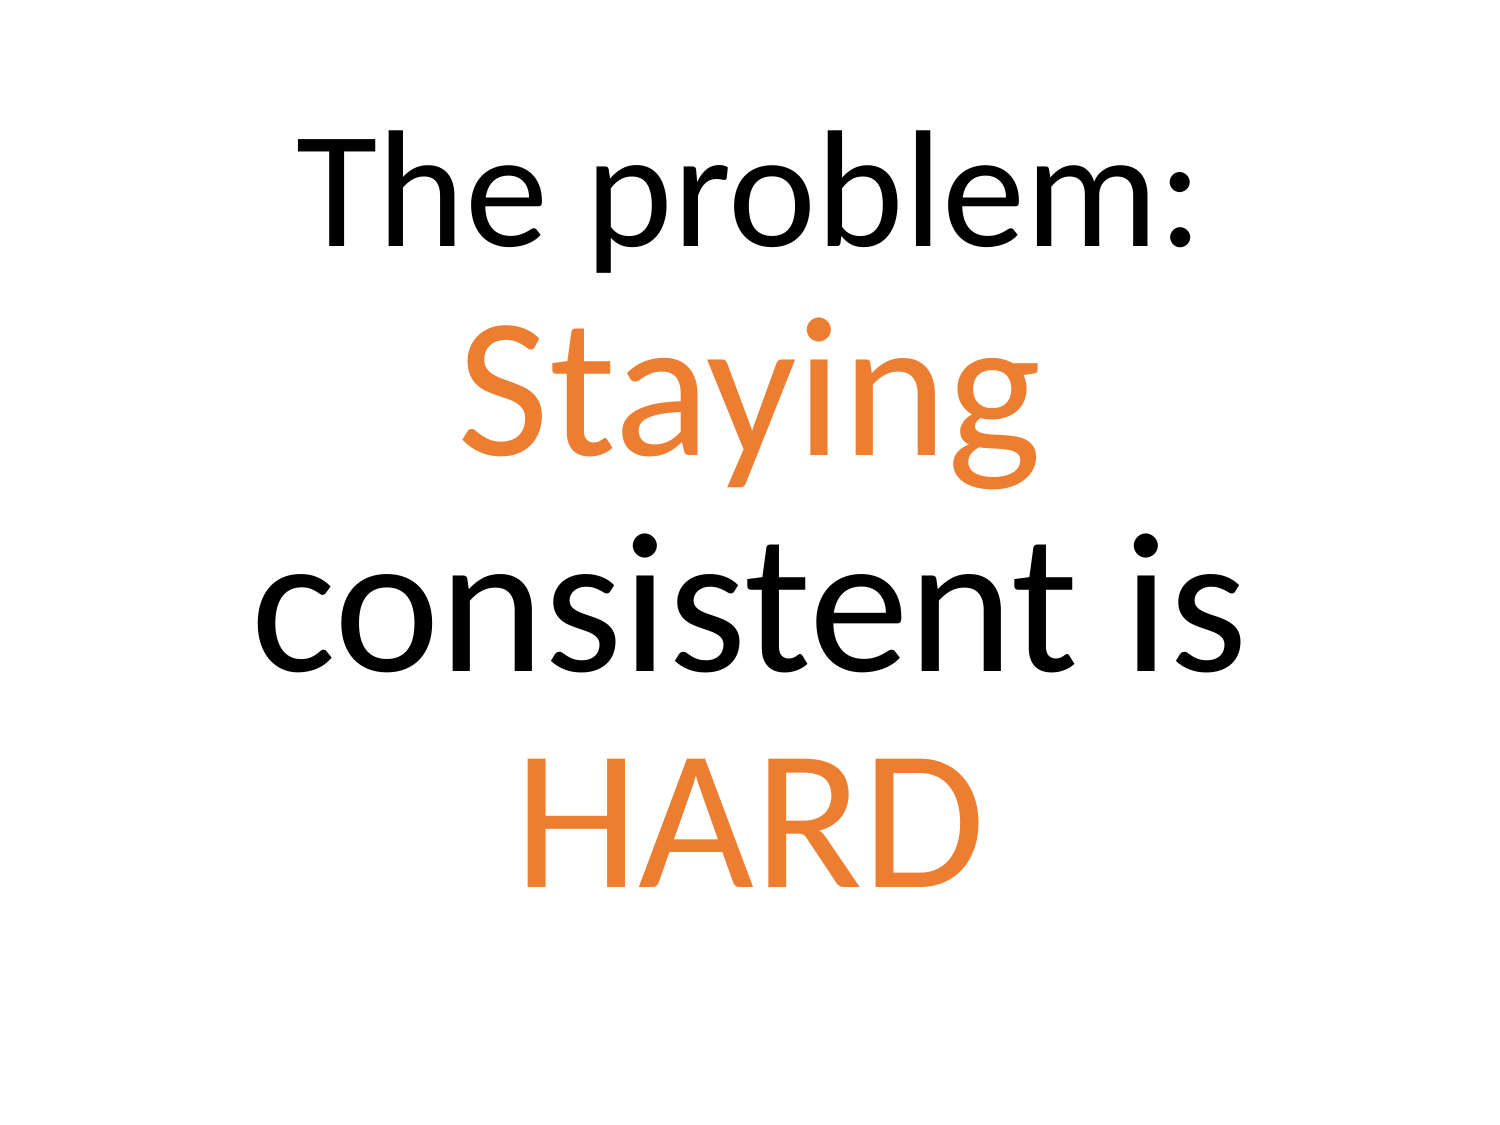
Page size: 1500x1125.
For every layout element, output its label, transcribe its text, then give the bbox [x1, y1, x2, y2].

title The problem: Staying consistent is HARD [102, 63, 1398, 969]
